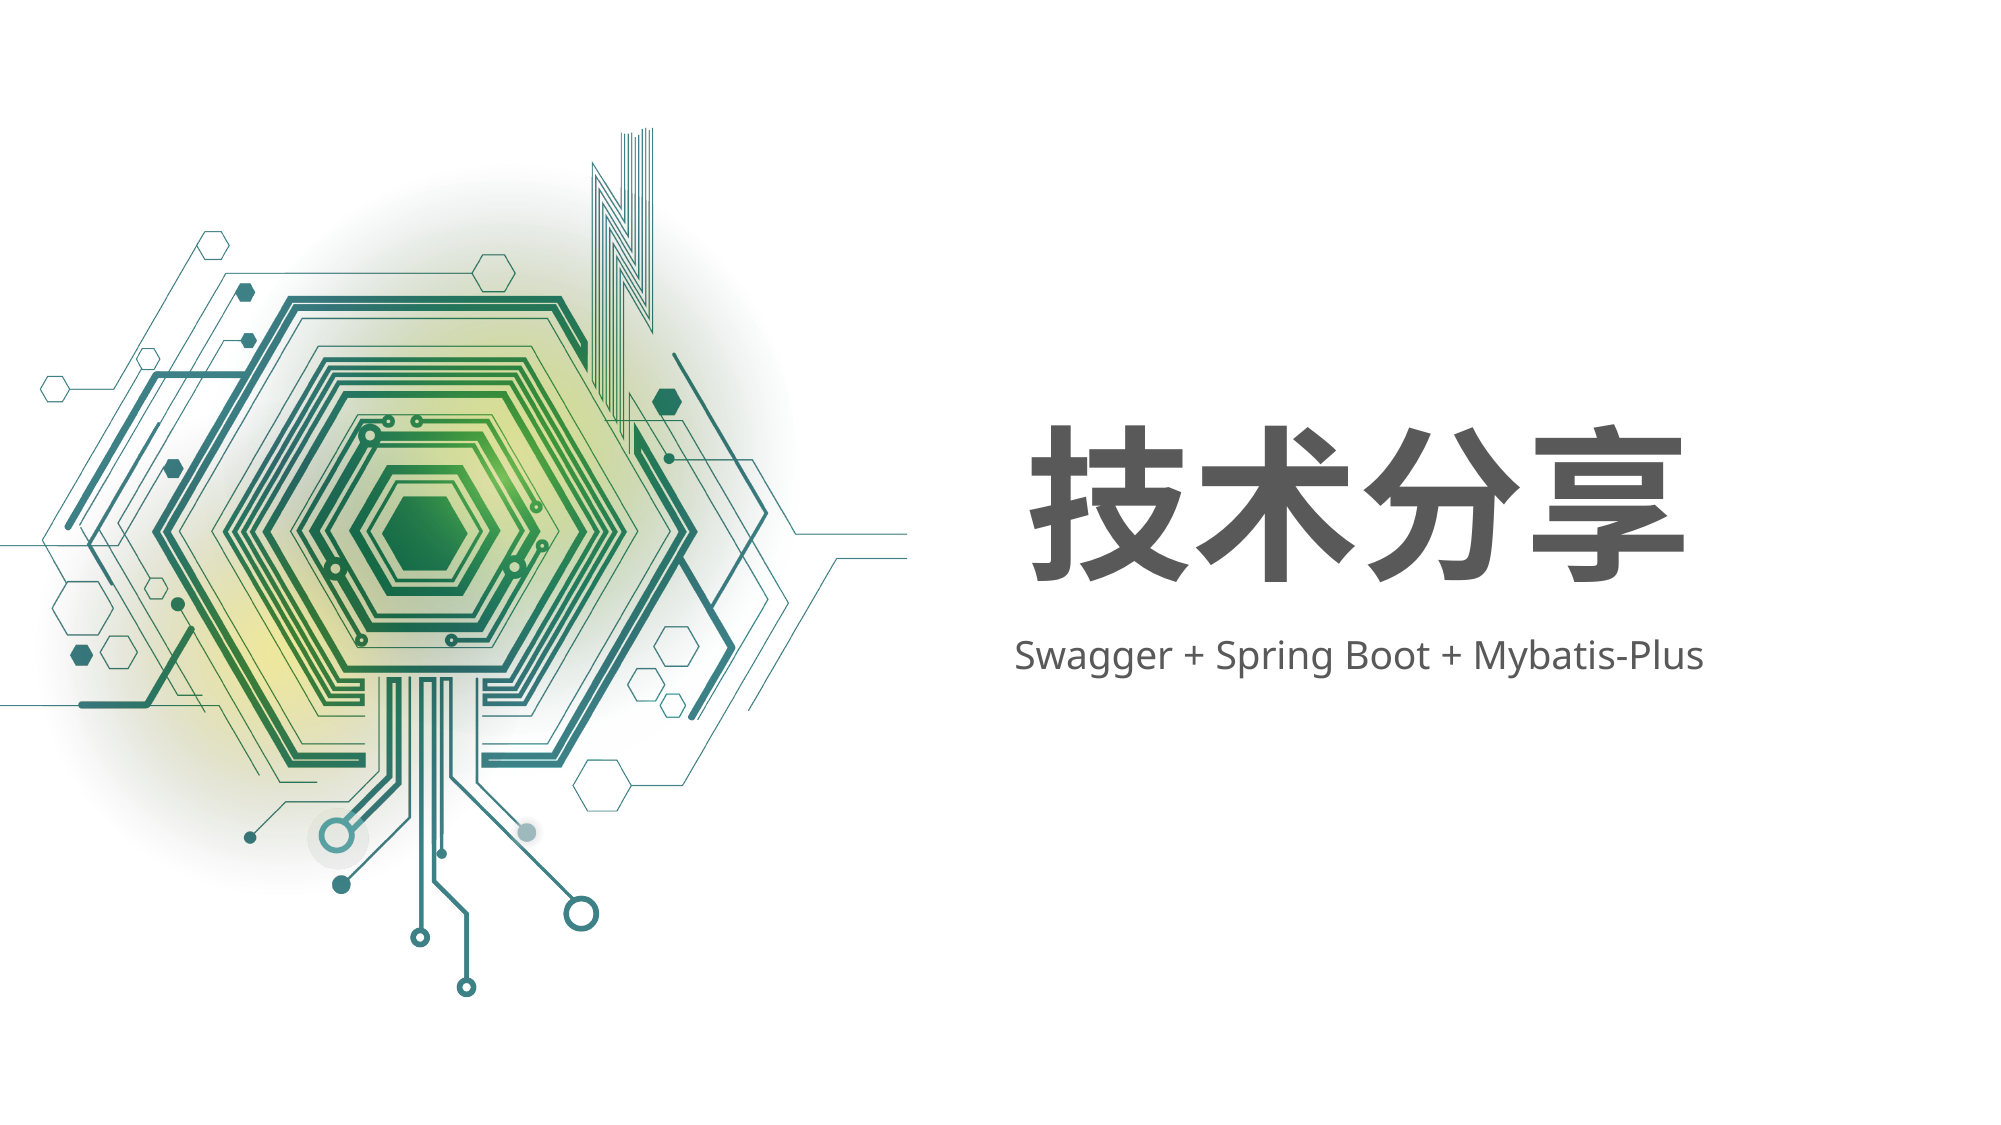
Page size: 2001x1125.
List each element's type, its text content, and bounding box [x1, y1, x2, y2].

picture [0, 62, 908, 1064]
text_box 技术分享 [1010, 393, 1708, 609]
text_box Swagger + Spring Boot + Mybatis-Plus [999, 622, 1719, 685]
